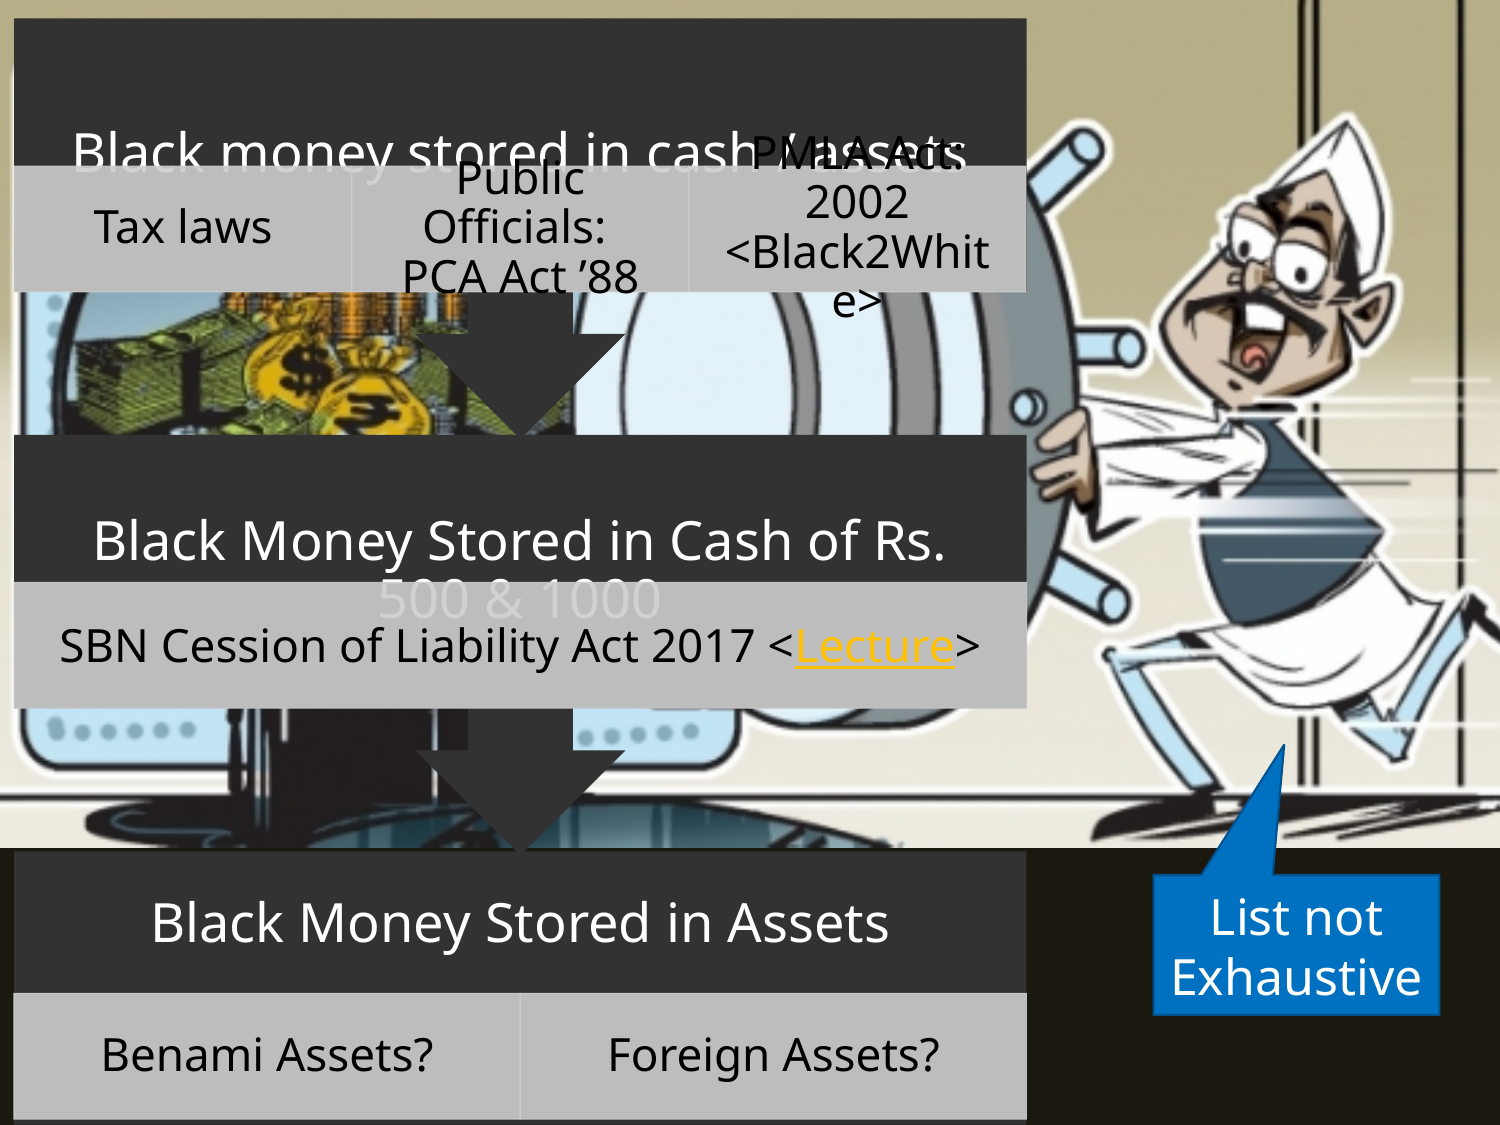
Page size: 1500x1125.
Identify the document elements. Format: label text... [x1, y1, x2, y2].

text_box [14, 18, 1027, 1125]
text_box List not Exhaustive [1152, 849, 1441, 1016]
picture [0, 0, 1500, 849]
